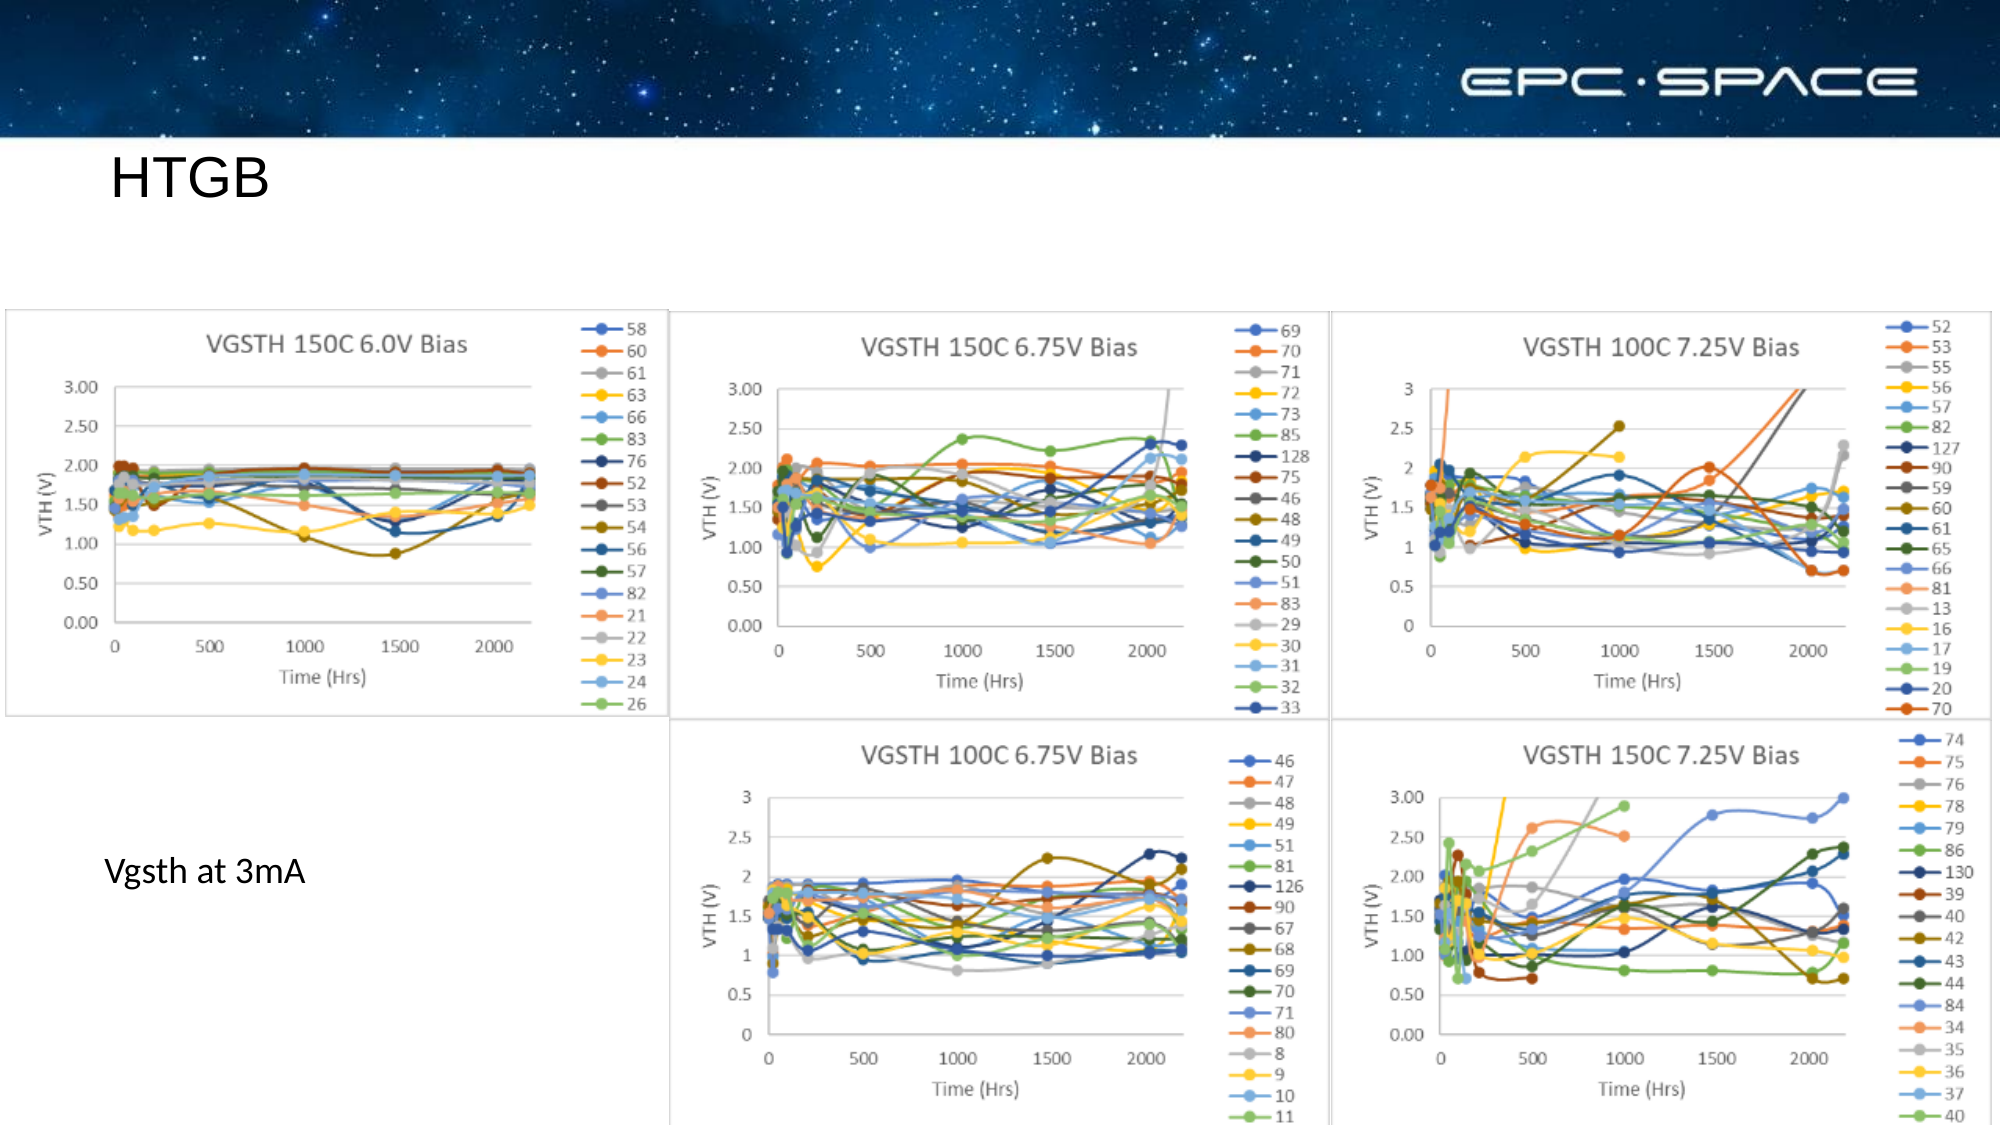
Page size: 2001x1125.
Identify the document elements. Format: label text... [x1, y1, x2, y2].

title HTGB [95, 140, 1905, 219]
text_box Vgsth at 3mA [89, 838, 321, 899]
picture [0, 0, 2000, 1125]
